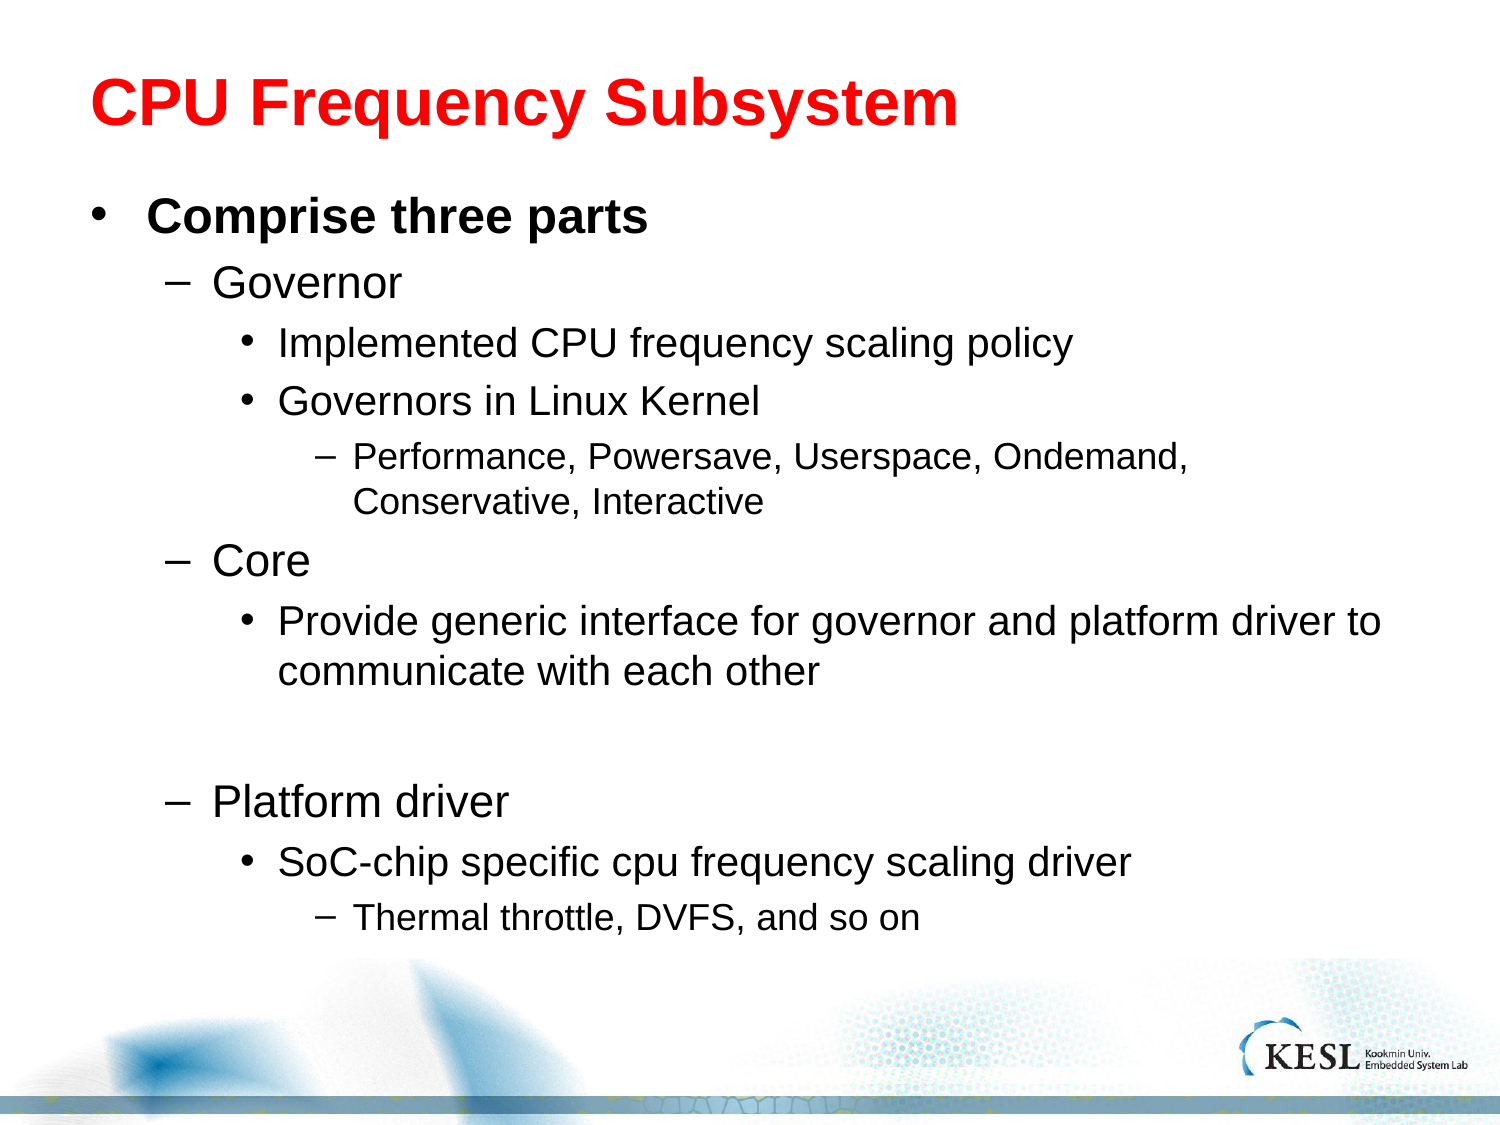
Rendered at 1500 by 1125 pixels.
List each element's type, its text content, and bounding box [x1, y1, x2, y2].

title CPU Frequency Subsystem [75, 45, 1425, 153]
list Comprise three parts Governor Implemented CPU frequency scaling policy Governors in Linux Kernel Performance, Powersave, Userspace, Ondemand, Conservative, Interactive Core Provide generic interface for governor and platform driver to communicate with each other Platform driver SoC-chip specific cpu frequency scaling driver Thermal throttle, DVFS, and so on [75, 175, 1425, 1005]
picture [0, 0, 1500, 1125]
